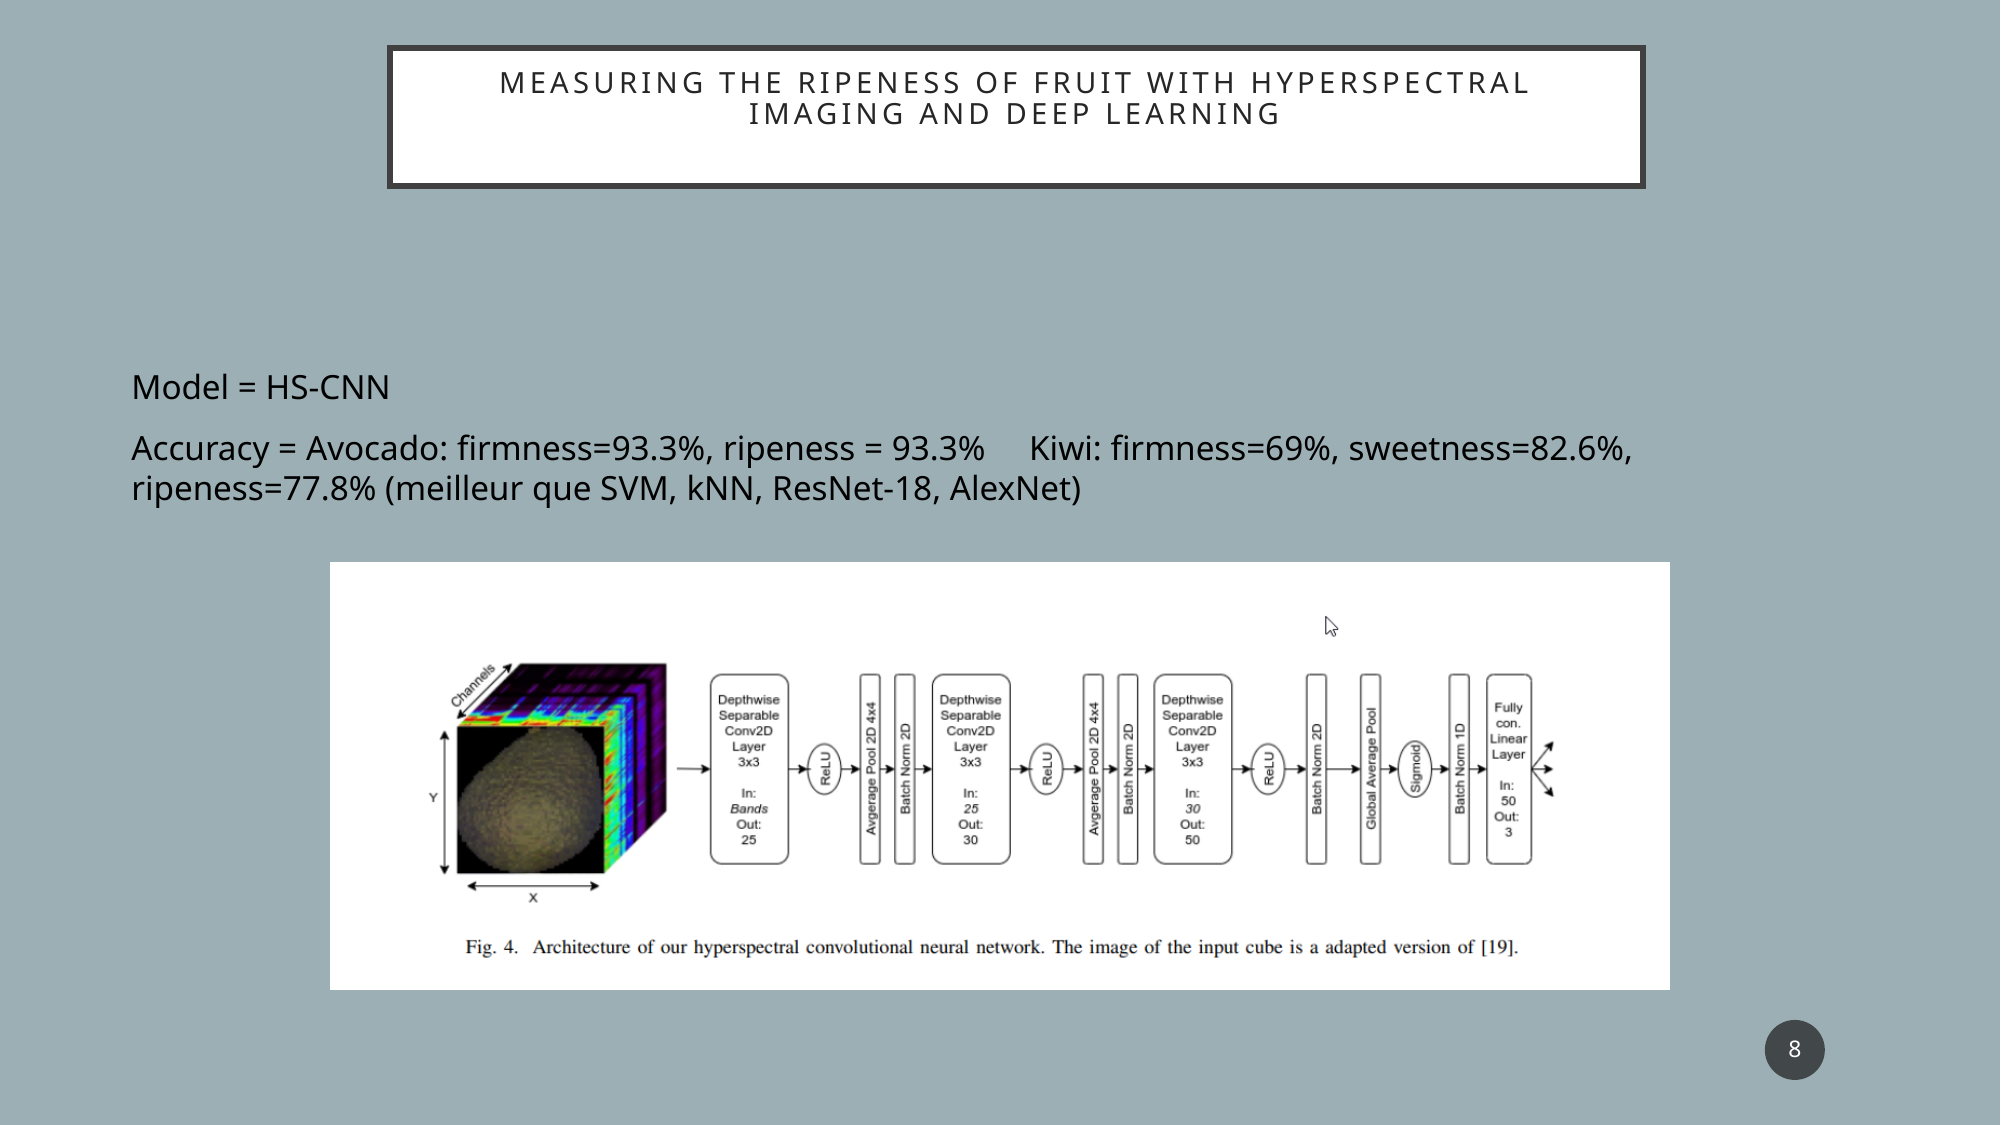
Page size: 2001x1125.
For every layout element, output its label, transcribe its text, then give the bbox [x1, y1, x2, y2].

title Measuring the Ripeness of Fruit with Hyperspectral Imaging and Deep Learning [387, 45, 1646, 189]
slide_number 8 [1764, 1019, 1825, 1080]
picture [330, 562, 1670, 990]
subtitle Model = HS-CNN Accuracy = Avocado: firmness=93.3%, ripeness = 93.3% Kiwi: firmness=69%, sweetness=82.6%, ripeness=77.8% (meilleur que SVM, kNN, ResNet-18, AlexNet) [116, 359, 1730, 563]
